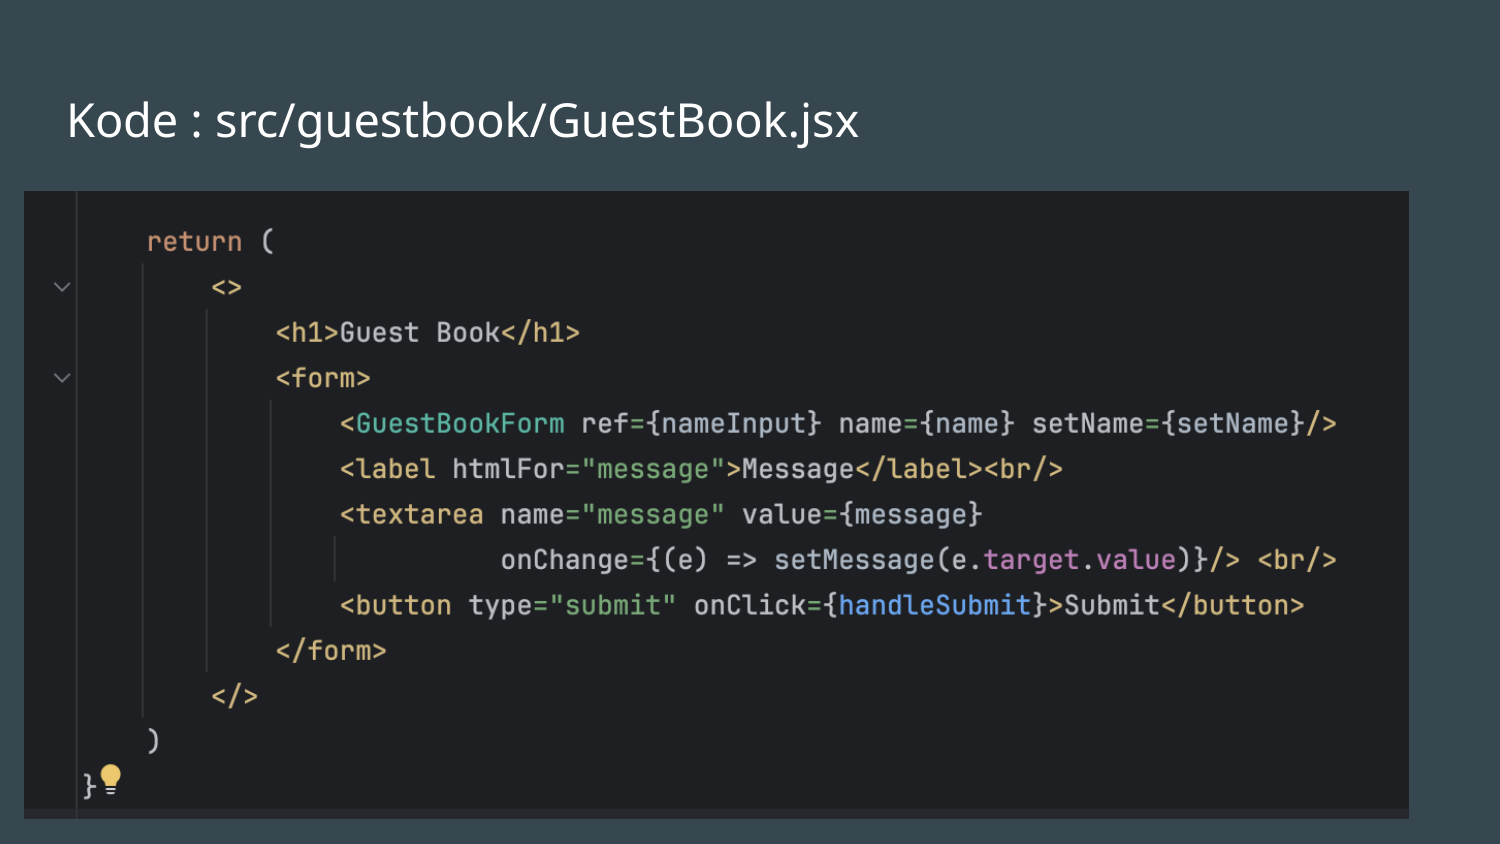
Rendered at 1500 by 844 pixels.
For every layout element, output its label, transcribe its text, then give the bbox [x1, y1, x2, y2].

title Kode : src/guestbook/GuestBook.jsx [51, 72, 1449, 167]
picture [24, 191, 1409, 819]
